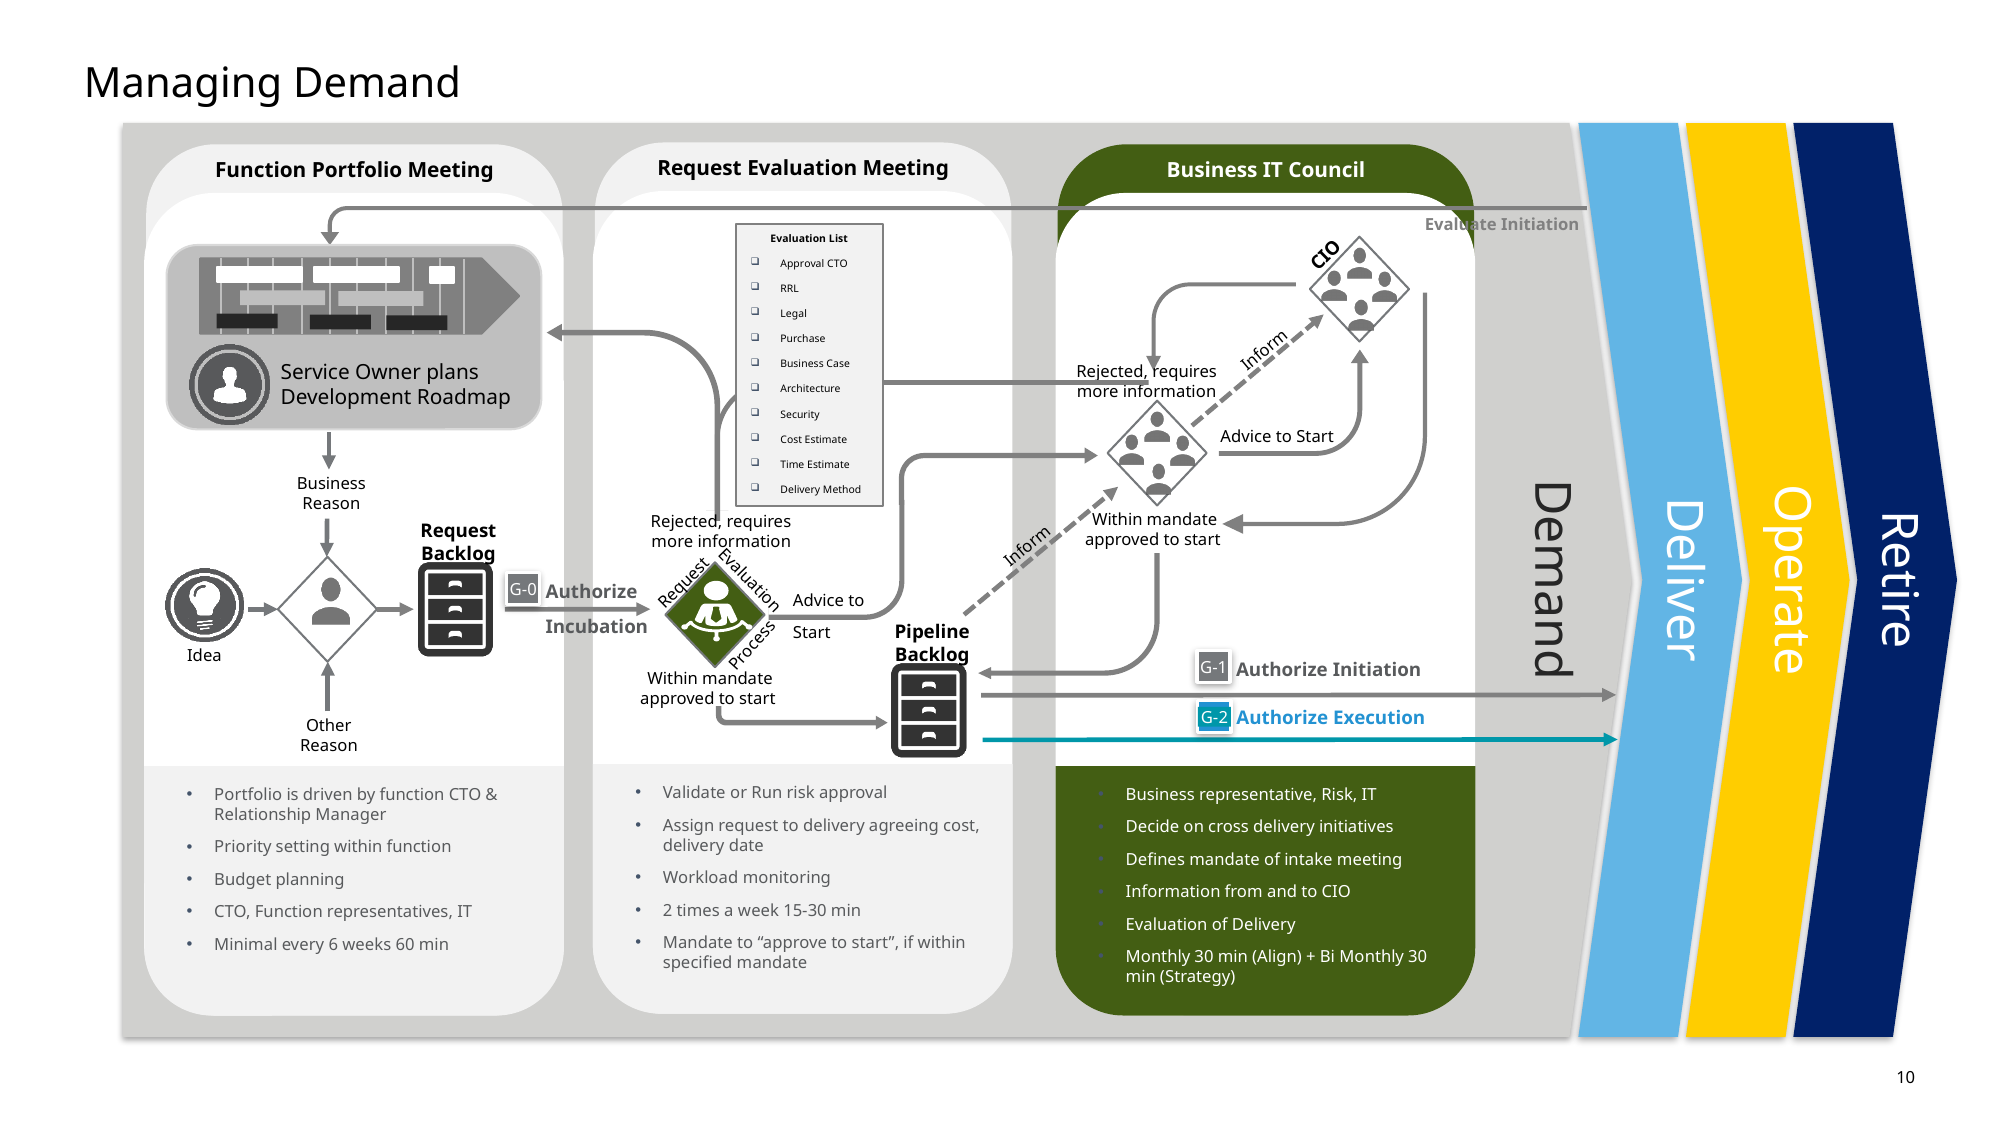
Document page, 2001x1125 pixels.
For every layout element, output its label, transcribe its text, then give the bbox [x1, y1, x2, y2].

slide_number 10 [1880, 1068, 1916, 1089]
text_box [122, 122, 1958, 1038]
title Managing Demand [83, 55, 1917, 107]
